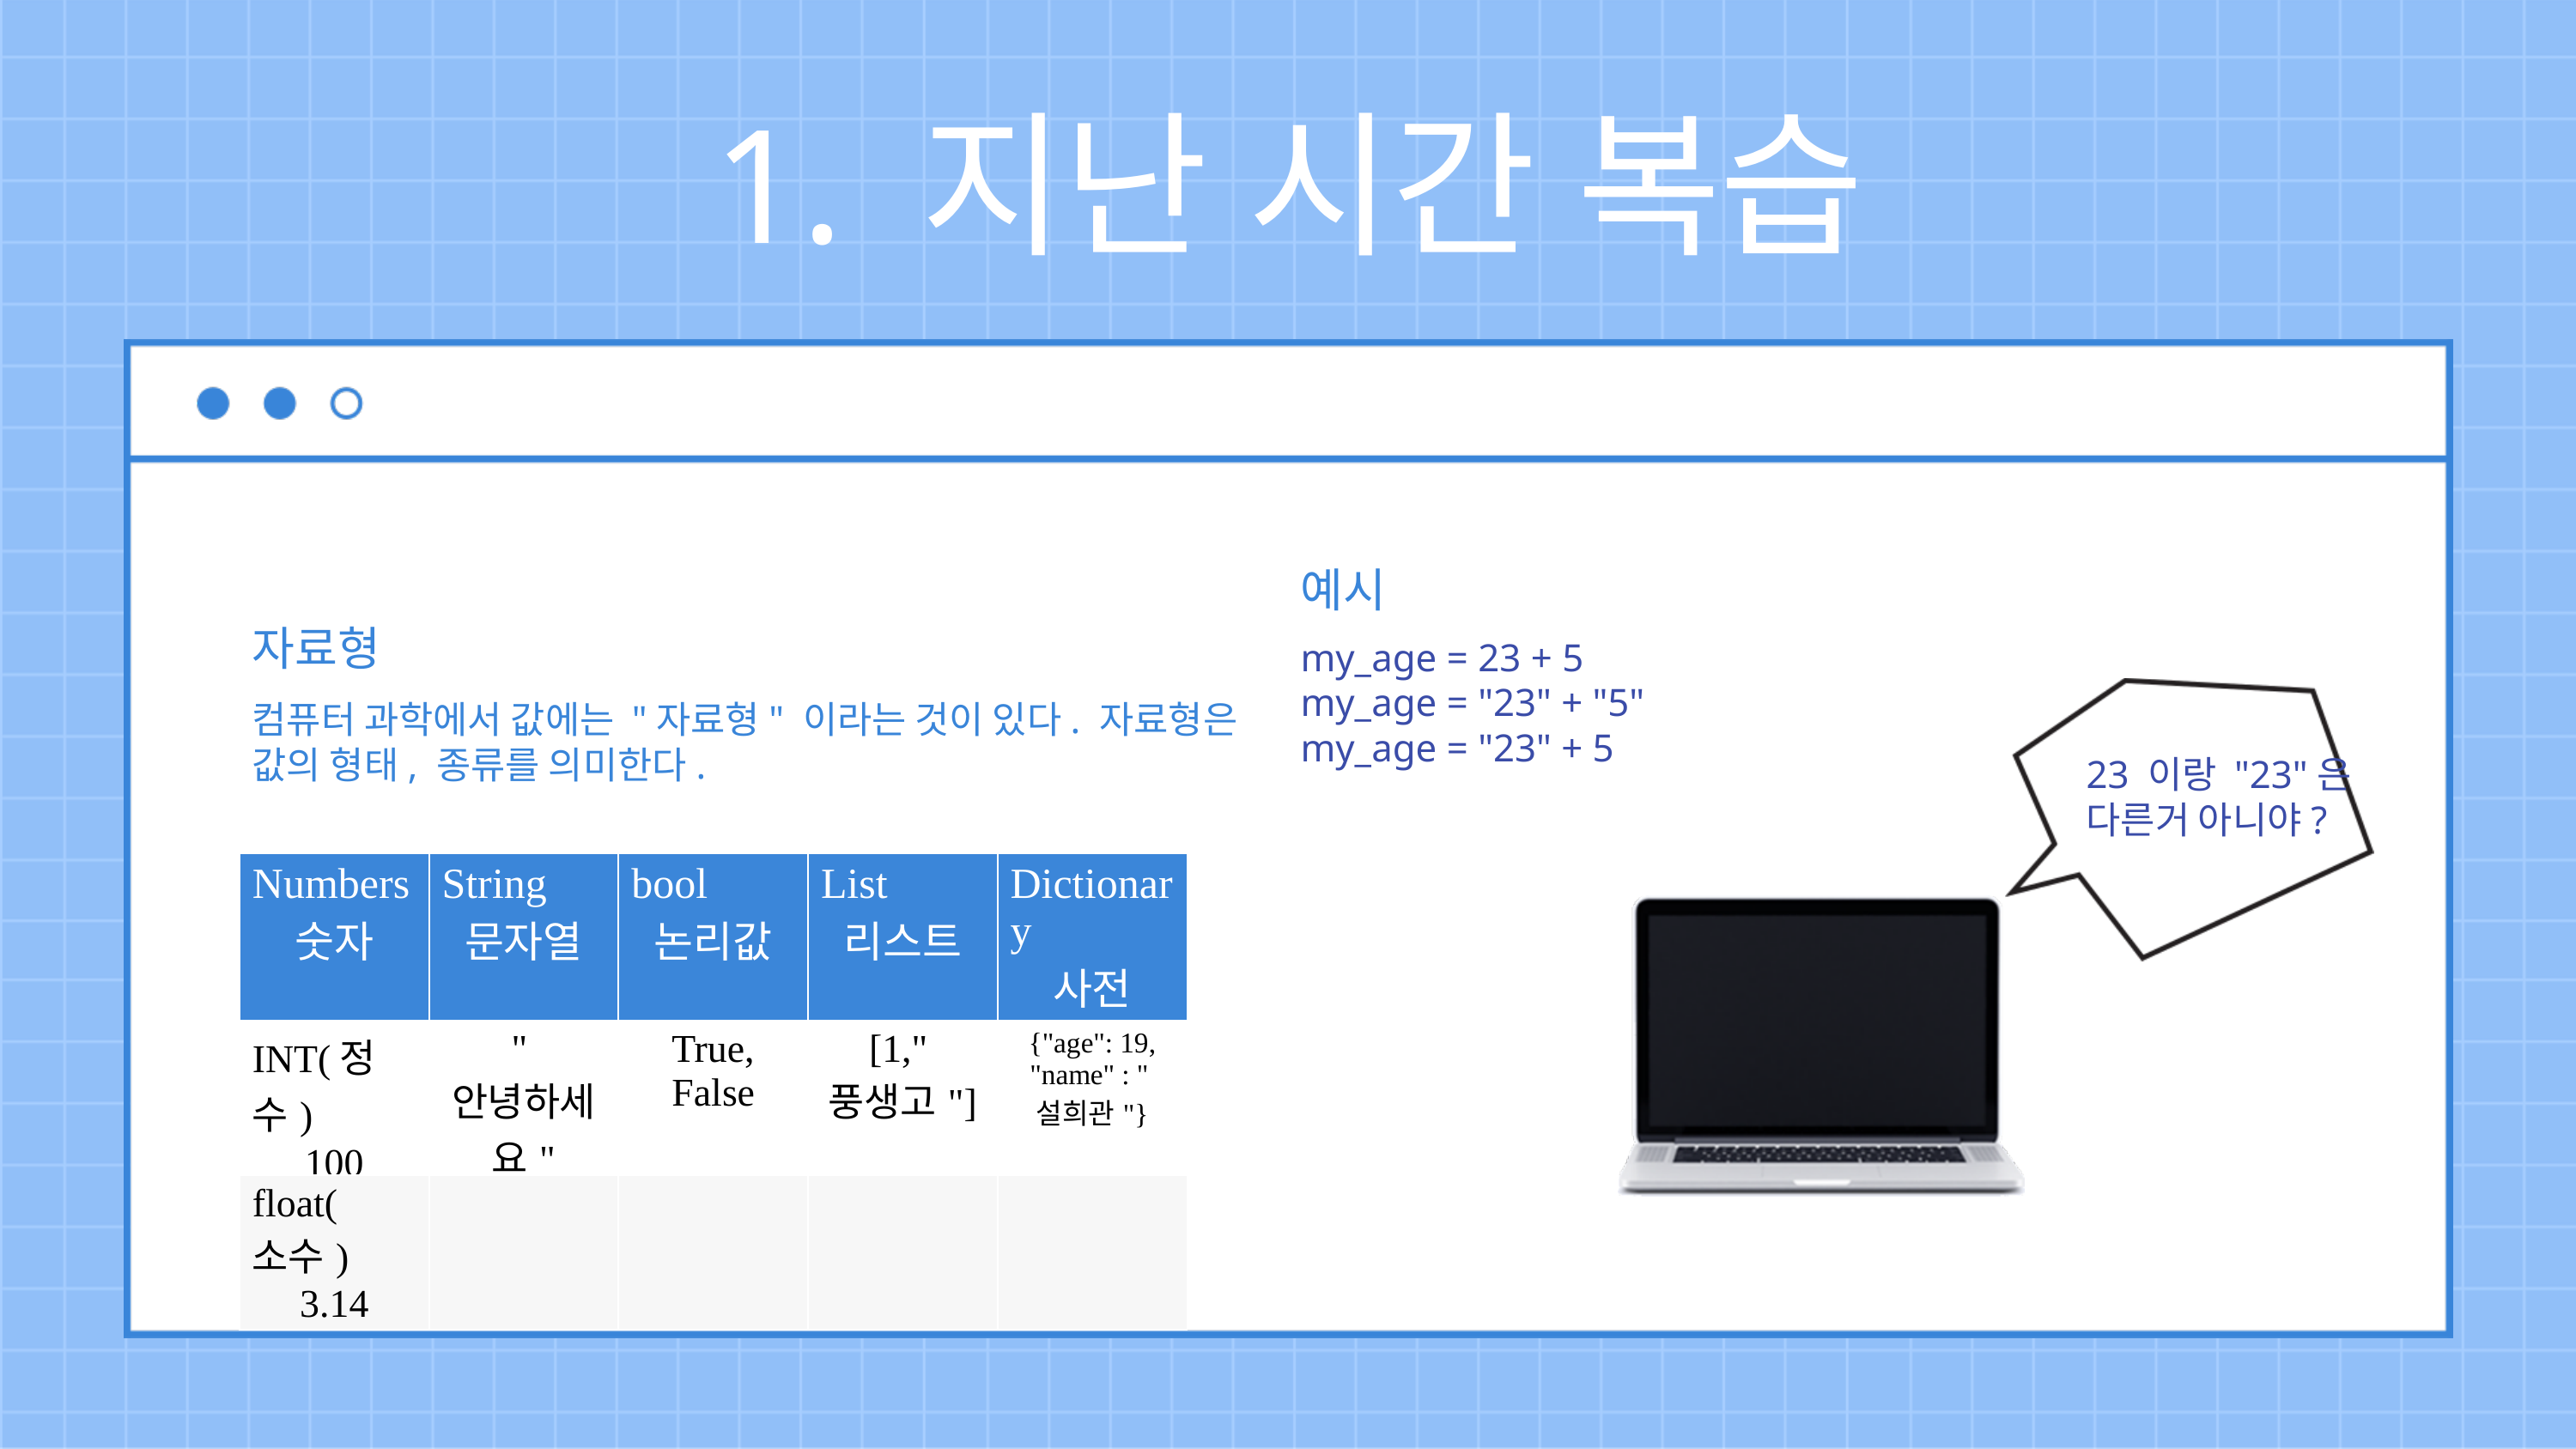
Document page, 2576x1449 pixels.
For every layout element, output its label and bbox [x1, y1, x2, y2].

text_box [1617, 895, 2025, 1197]
text_box [0, 0, 2576, 1449]
text_box [123, 339, 2453, 1339]
text_box [2004, 677, 2374, 961]
